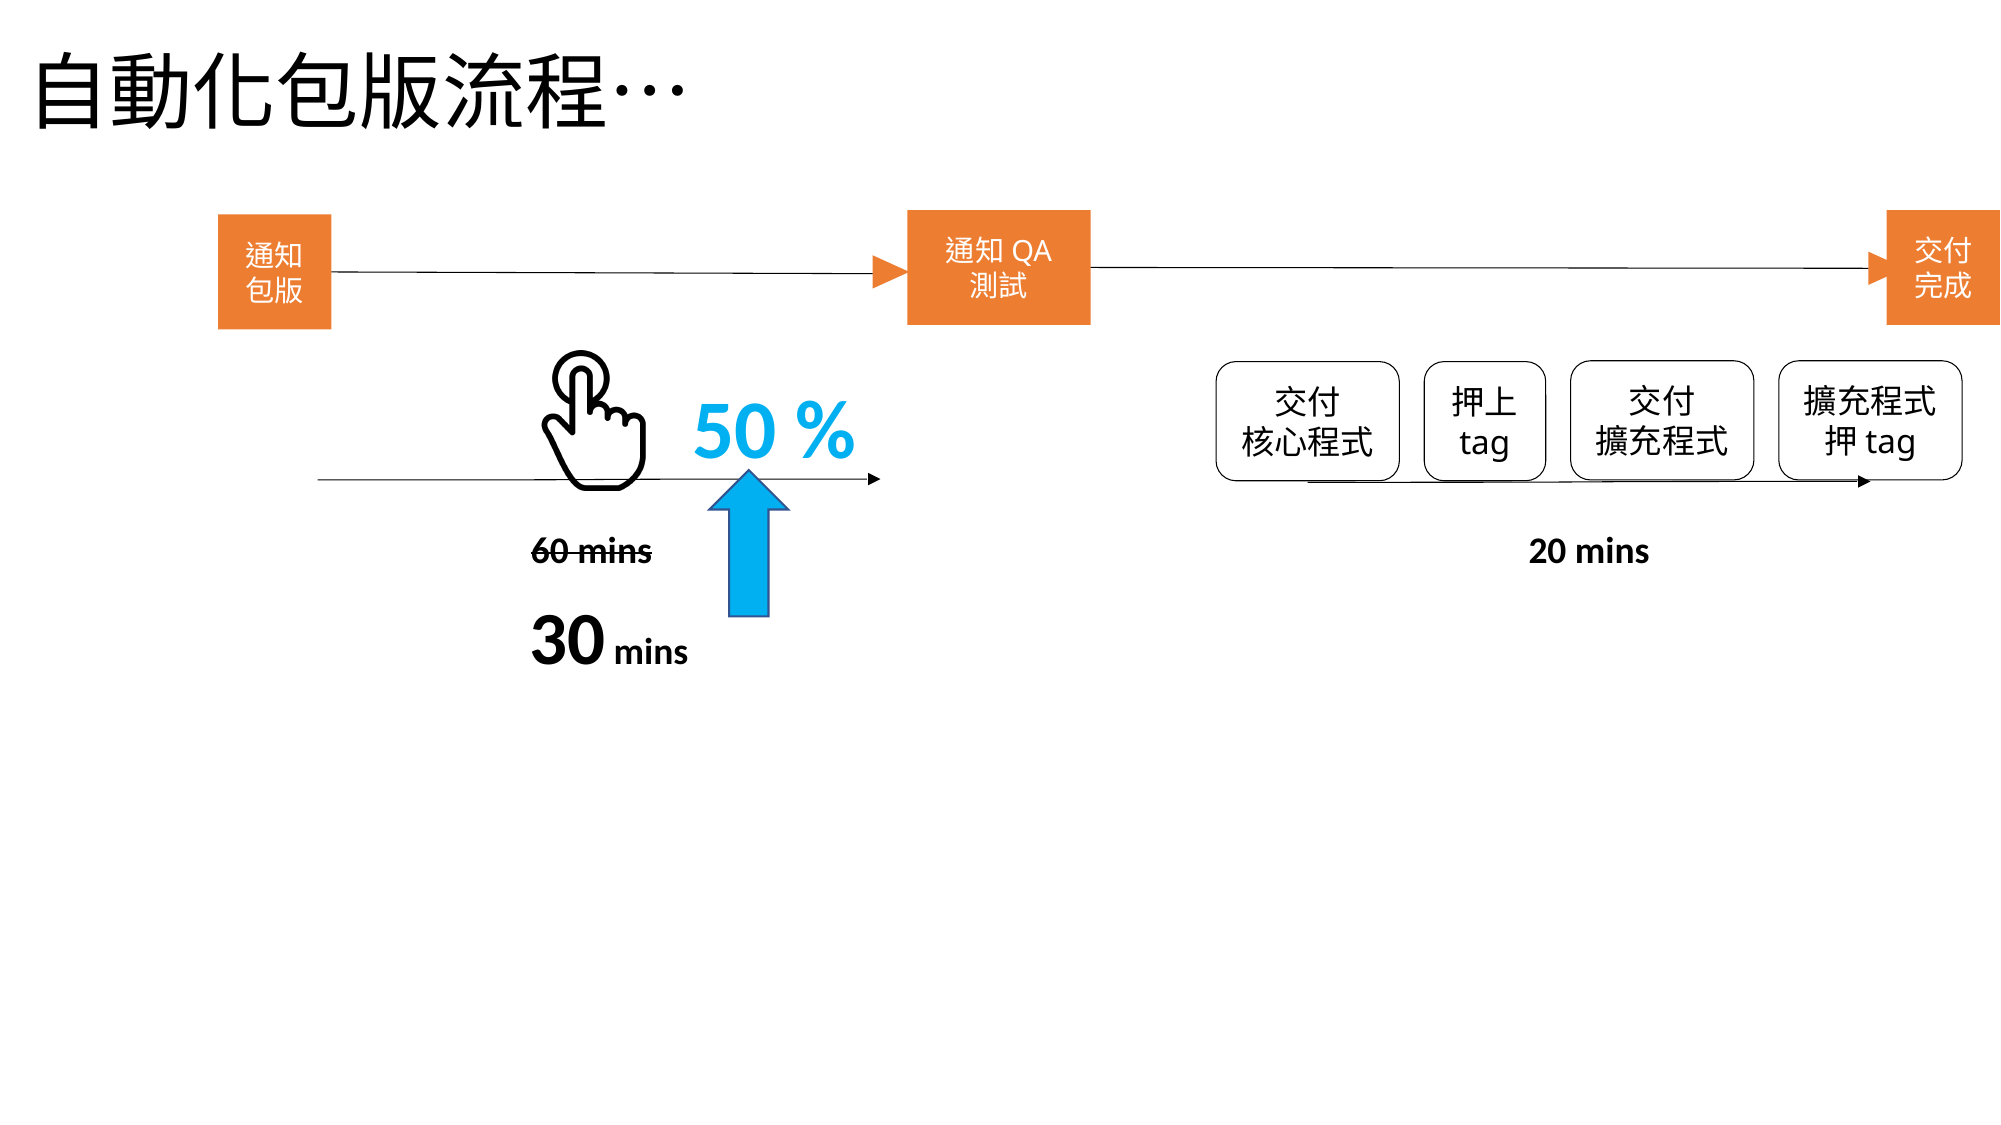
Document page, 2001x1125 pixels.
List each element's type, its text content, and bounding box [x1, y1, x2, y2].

text_box 押上 tag [1423, 360, 1547, 481]
picture [600, 350, 664, 491]
text_box 通知包版 [217, 213, 333, 330]
text_box 60 mins [516, 518, 598, 578]
text_box 通知QA 測試 [906, 209, 1092, 326]
picture [523, 350, 598, 491]
text_box 60 mins [600, 518, 667, 578]
text_box [1867, 250, 1908, 287]
text_box 交付 擴充程式 [1569, 360, 1588, 481]
text_box [871, 253, 912, 291]
text_box 擴充程式 押tag [1777, 359, 1964, 481]
text_box 交付 核心程式 [1215, 360, 1401, 482]
text_box [706, 483, 791, 618]
text_box 自動化包版流程… [11, 32, 707, 147]
text_box 交付 擴充程式 [1590, 359, 1755, 481]
text_box 交付完成 [1886, 209, 2000, 326]
text_box 30 mins [514, 581, 598, 687]
text_box 30 mins [600, 581, 704, 687]
text_box 20 mins [1513, 518, 1588, 578]
text_box 20 mins [1590, 518, 1665, 578]
text_box 50 % [677, 368, 945, 483]
